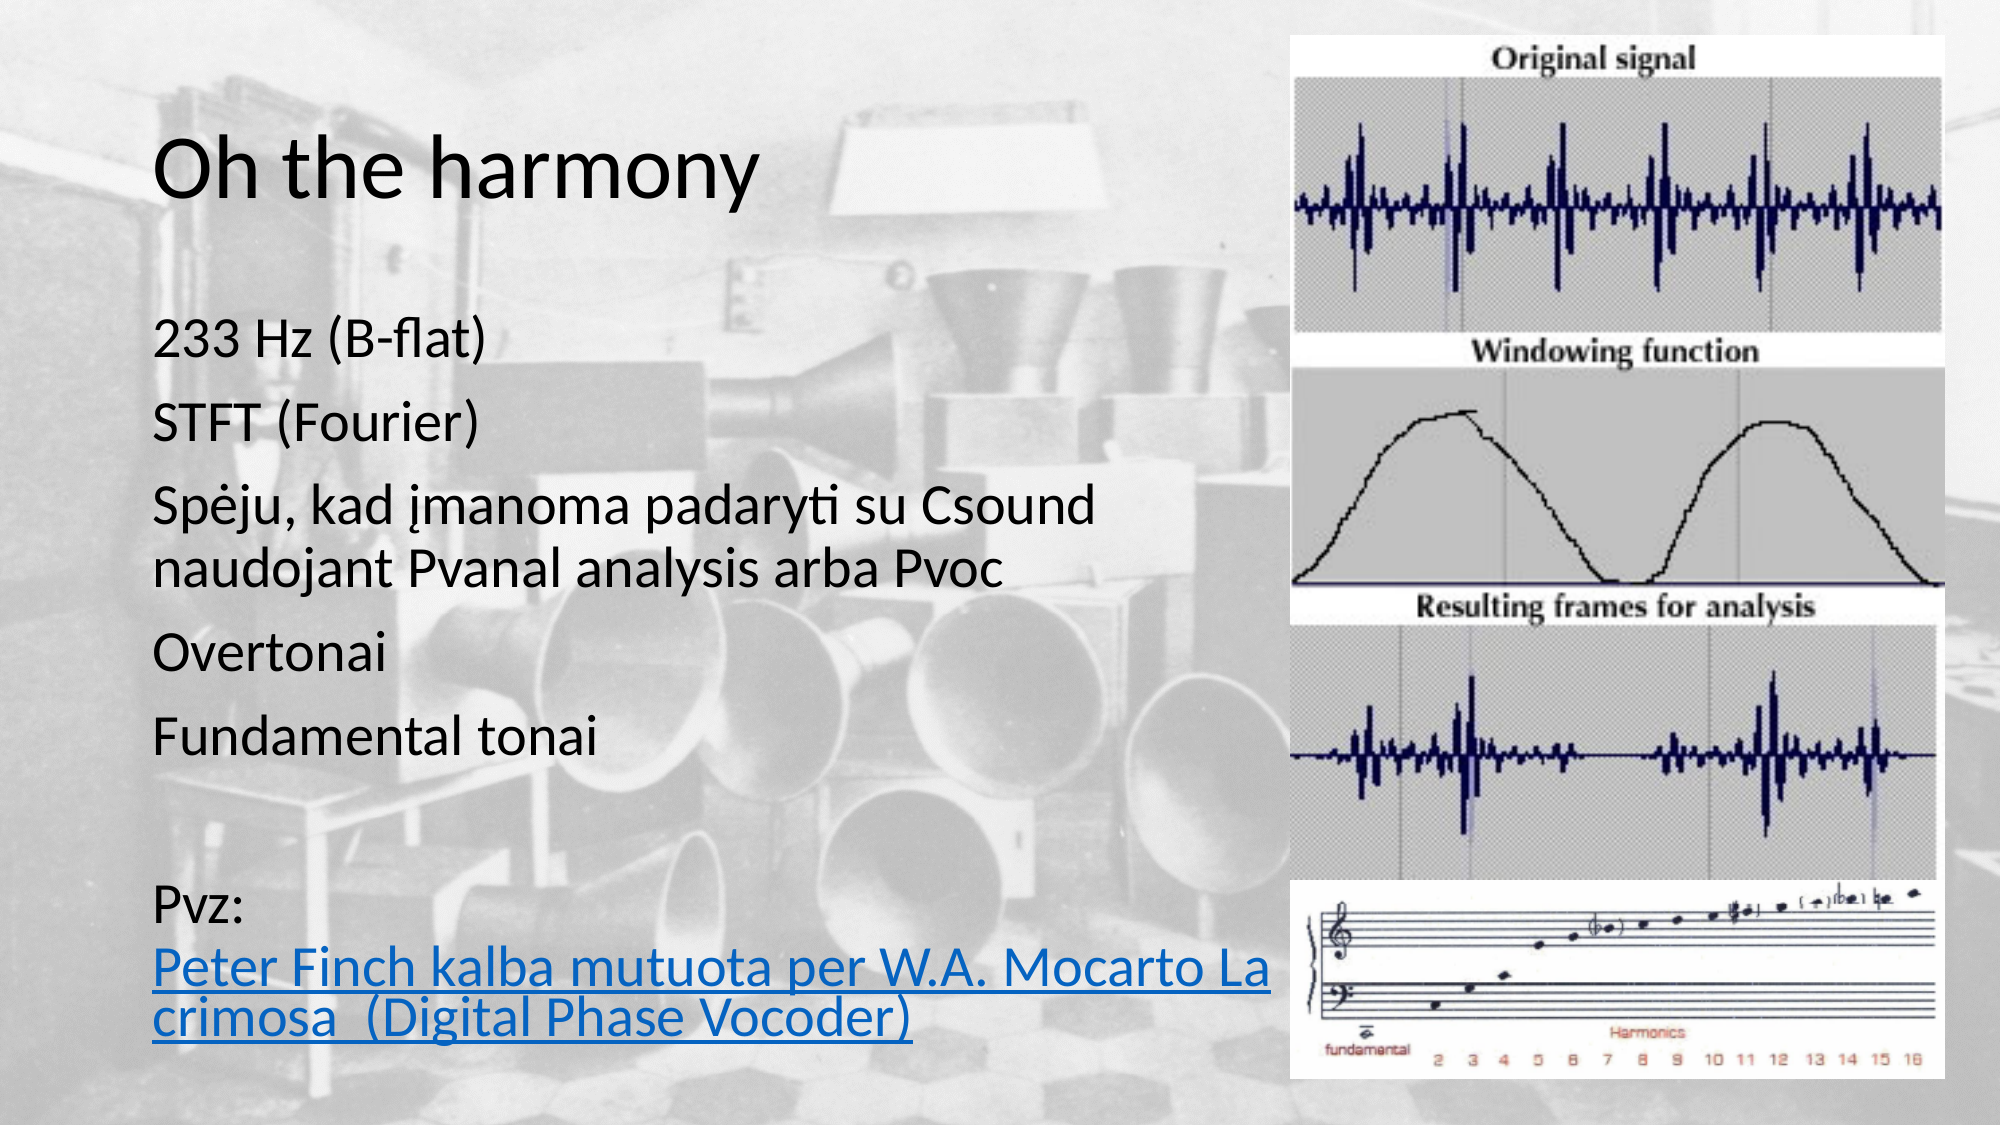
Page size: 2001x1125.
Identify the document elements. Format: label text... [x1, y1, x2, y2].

list 233 Hz (B-flat) STFT (Fourier) Spėju, kad įmanoma padaryti su Csound naudojant Pvanal analysis arba Pvoc Overtonai Fundamental tonai Pvz: Peter Finch kalba mutuota per W.A. Mocarto Lacrimosa (Digital Phase Vocoder) [137, 299, 1289, 1014]
title Oh the harmony [137, 59, 1289, 278]
picture [1289, 35, 1945, 1079]
